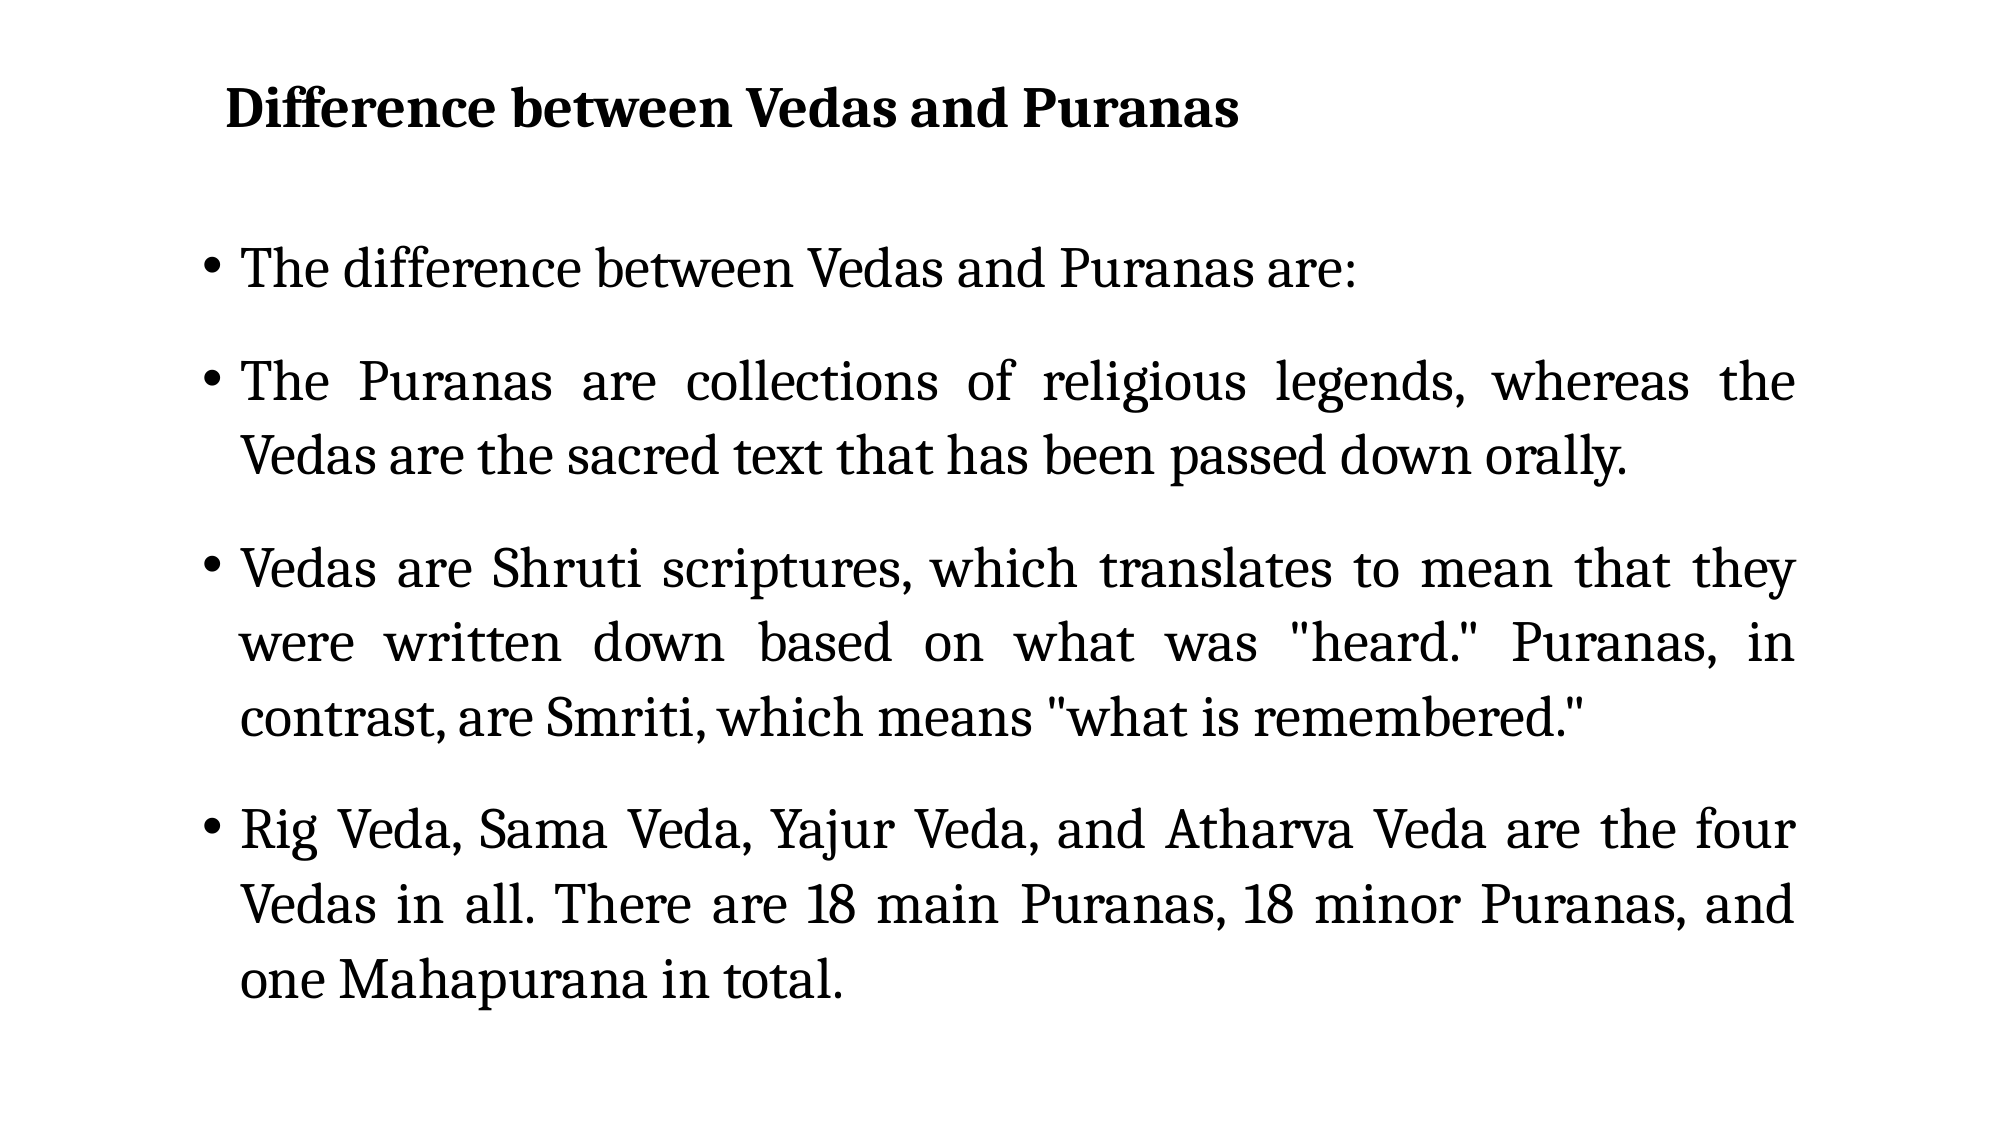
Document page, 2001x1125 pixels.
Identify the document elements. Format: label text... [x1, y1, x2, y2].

list The difference between Vedas and Puranas are: The Puranas are collections of religious legends, whereas the Vedas are the sacred text that has been passed down orally. Vedas are Shruti scriptures, which translates to mean that they were written down based on what was "heard." Puranas, in contrast, are Smriti, which means "what is remembered." Rig Veda, Sama Veda, Yajur Veda, and Atharva Veda are the four Vedas in all. There are 18 main Puranas, 18 minor Puranas, and one Mahapurana in total. [187, 217, 1813, 1030]
title Difference between Vedas and Puranas [210, 0, 1836, 230]
